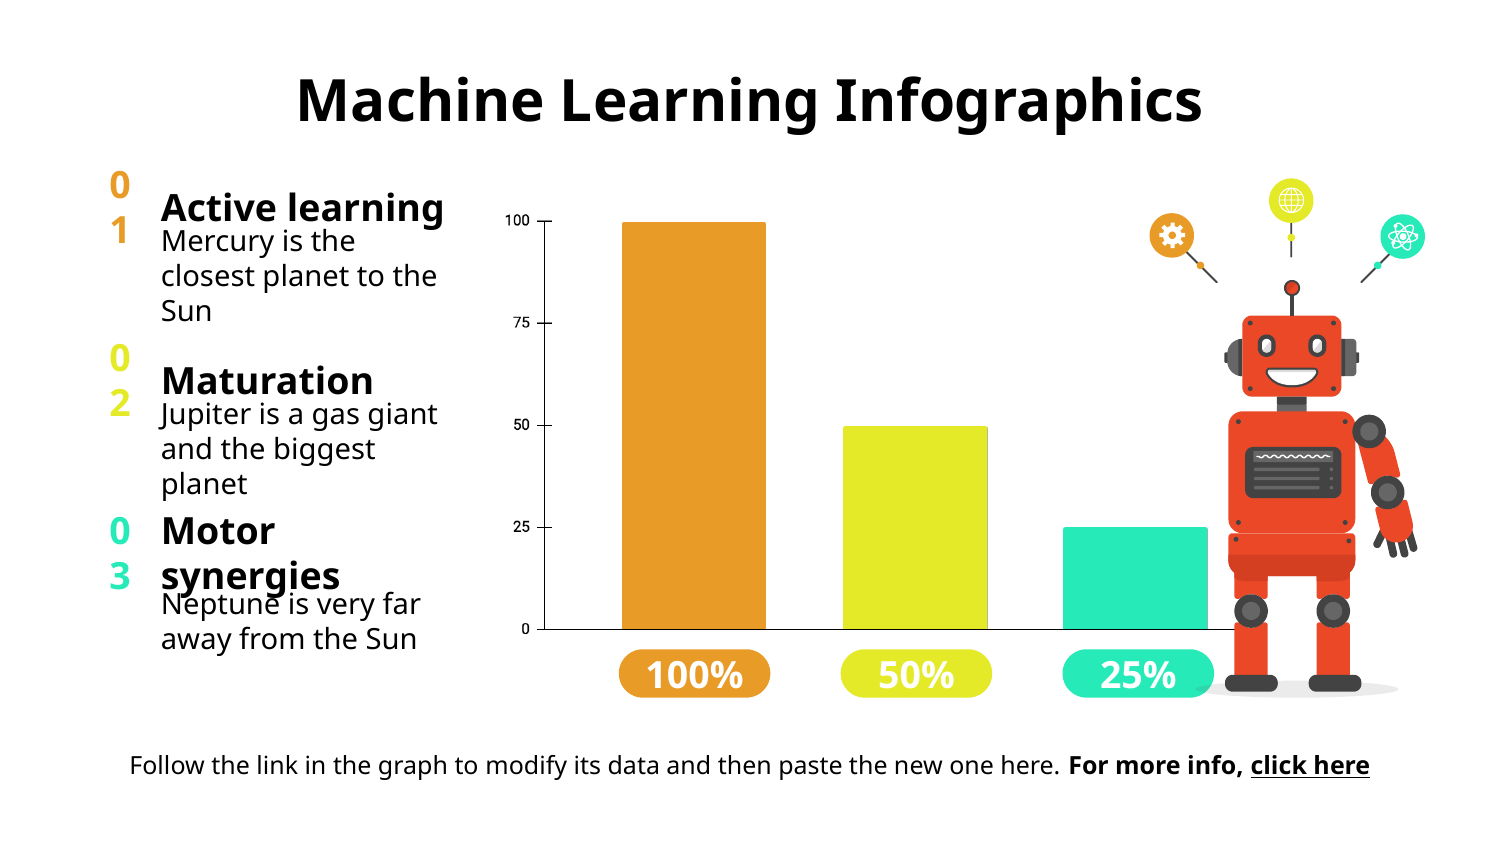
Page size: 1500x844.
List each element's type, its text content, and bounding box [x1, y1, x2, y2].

title Machine Learning Infographics [75, 67, 1425, 129]
text_box 25% [1062, 649, 1144, 698]
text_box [1149, 178, 1426, 699]
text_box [74, 524, 466, 661]
text_box Follow the link in the graph to modify its data and then paste the new one here. For more info, click here [74, 736, 1425, 797]
text_box 100% [618, 649, 771, 698]
text_box 50% [840, 649, 993, 698]
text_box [74, 178, 466, 315]
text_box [74, 351, 466, 488]
picture [480, 204, 1149, 635]
